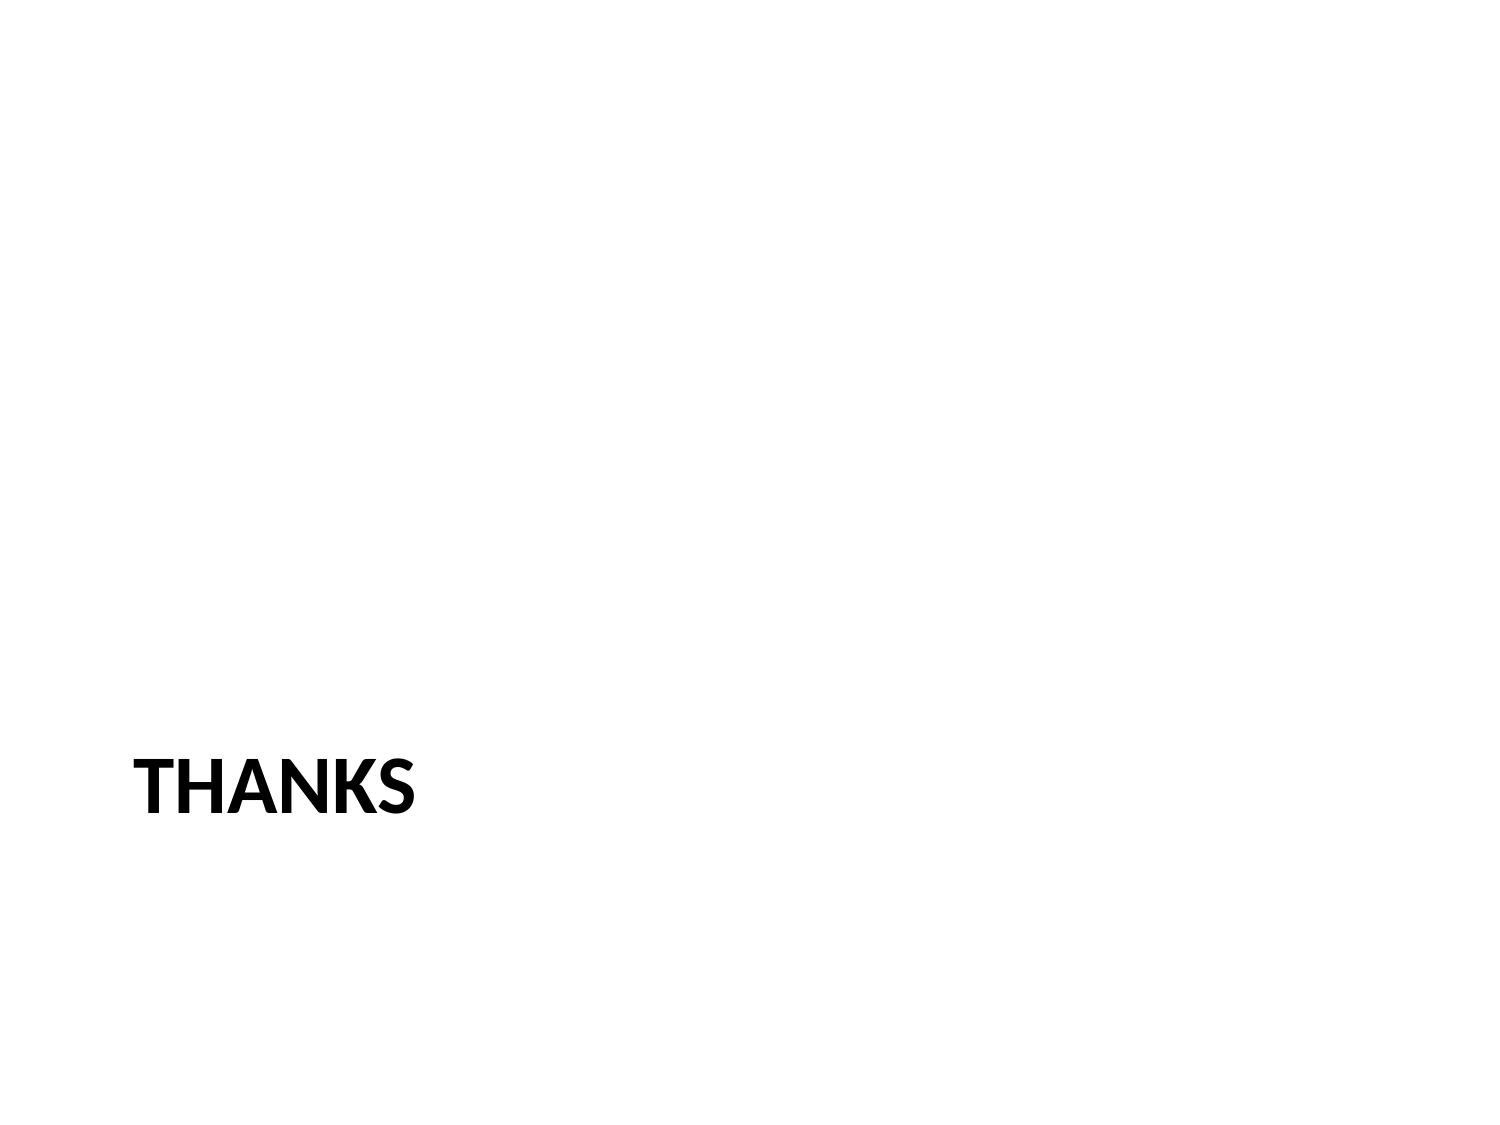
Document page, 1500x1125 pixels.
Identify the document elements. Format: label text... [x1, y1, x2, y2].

title Thanks [118, 722, 1394, 947]
